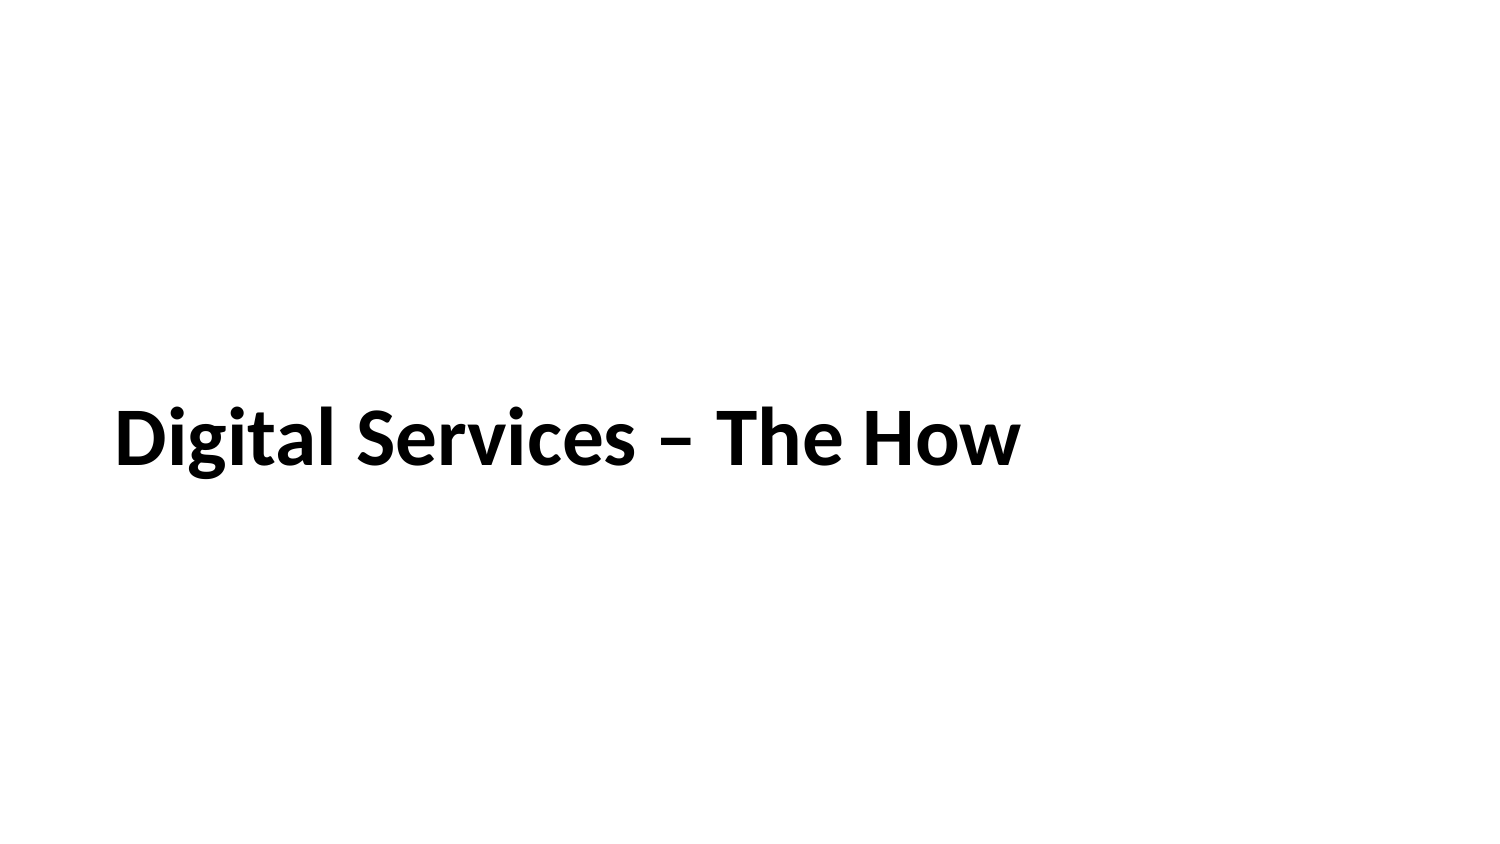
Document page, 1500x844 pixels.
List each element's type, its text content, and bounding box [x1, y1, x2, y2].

title Digital Services – The How [99, 377, 1113, 468]
